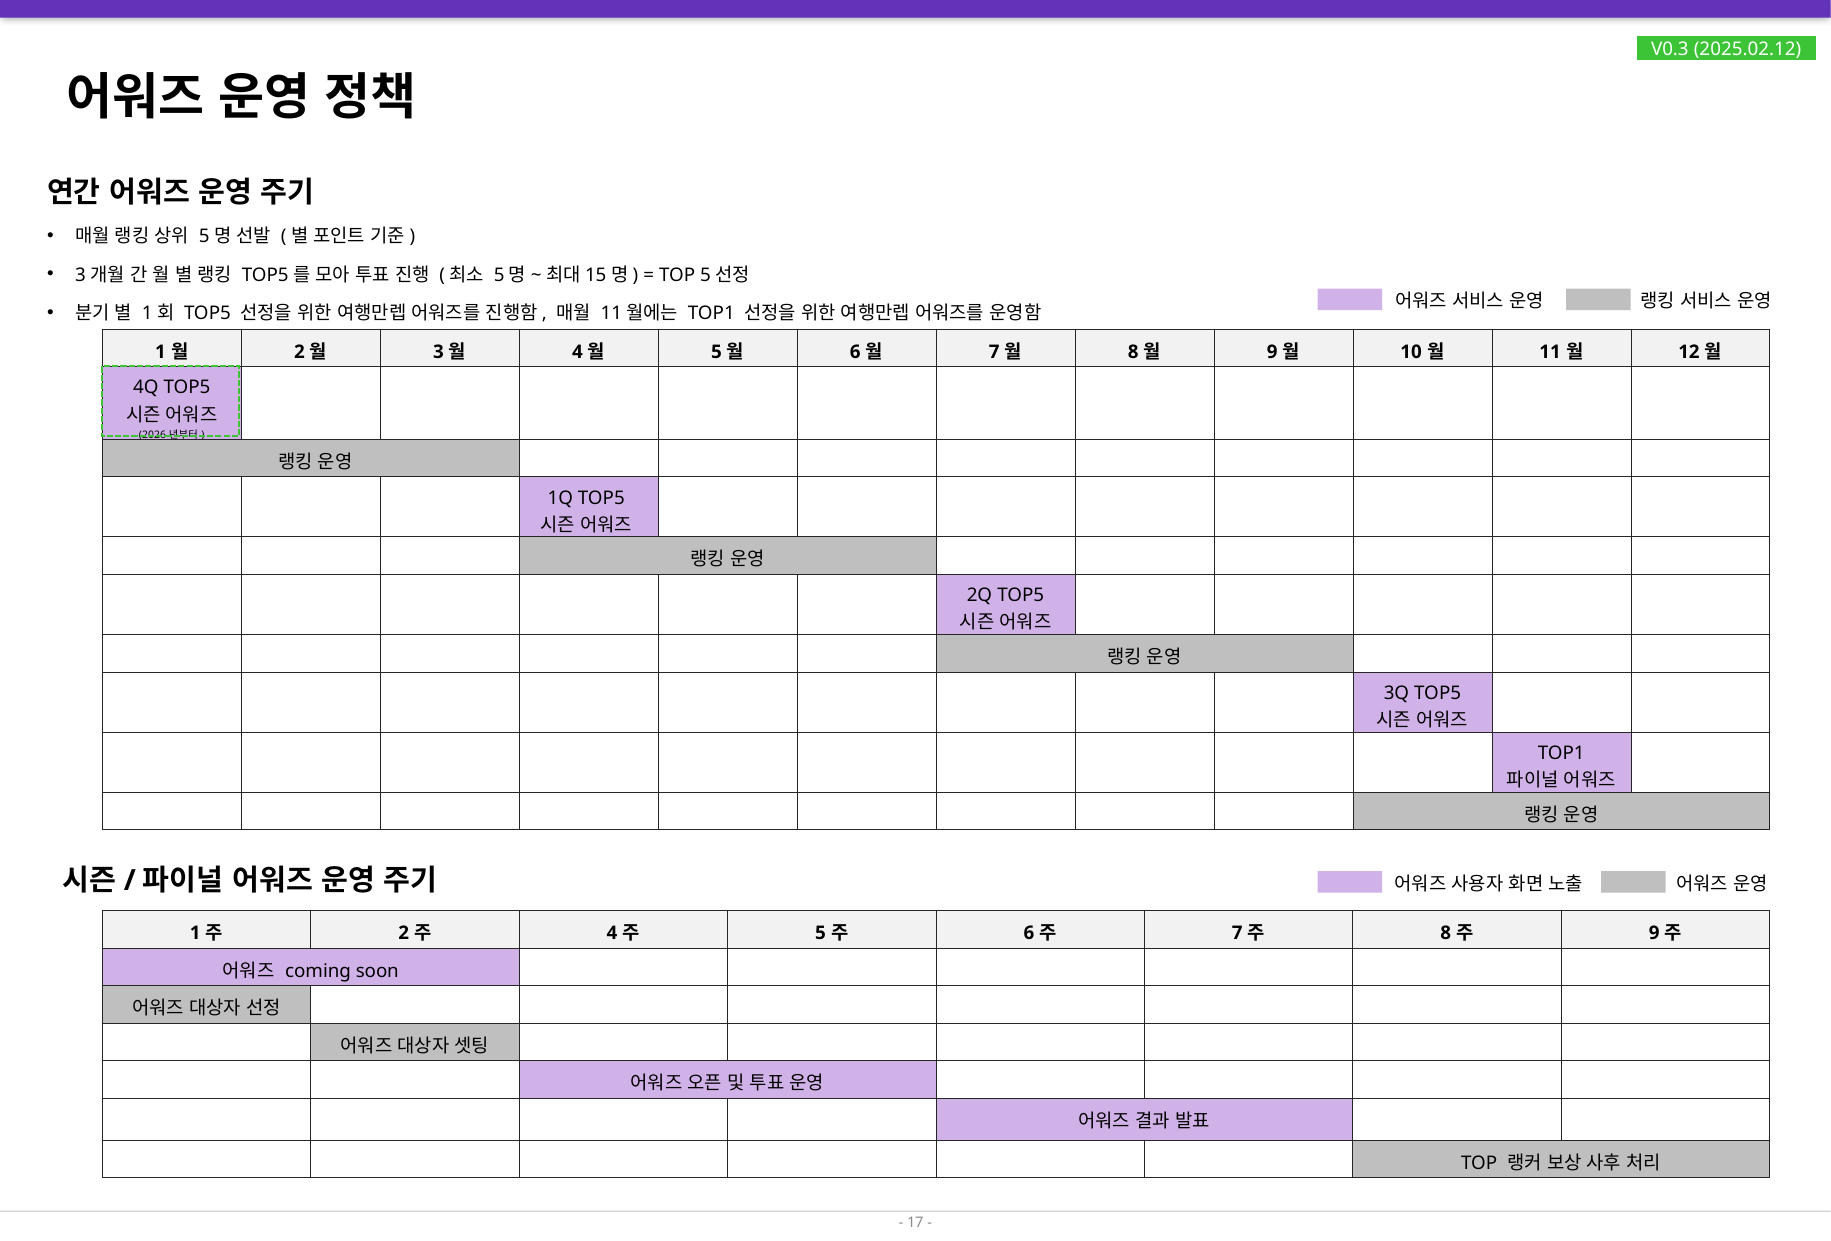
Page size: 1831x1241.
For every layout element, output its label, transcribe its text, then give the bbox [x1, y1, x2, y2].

table_cell [937, 949, 1144, 985]
table_cell [1493, 575, 1631, 634]
table_cell [1145, 1061, 1352, 1098]
table_cell [728, 1141, 936, 1177]
table_cell [1562, 1024, 1769, 1060]
table_cell [242, 635, 380, 672]
table_cell [520, 673, 658, 732]
table_cell TOP1 파이널 어워즈 [1493, 733, 1631, 792]
table_cell [381, 635, 519, 672]
table_cell [937, 673, 1075, 732]
table_cell [798, 733, 936, 792]
table_cell [1562, 1099, 1769, 1140]
table_cell [798, 367, 936, 439]
table_cell [659, 635, 797, 672]
table_cell [1215, 537, 1353, 574]
slide_number - 17 - [709, 1210, 1122, 1236]
table_cell [1562, 1061, 1769, 1098]
table_cell [1632, 440, 1769, 476]
text_box V0.3 (2025.02.12) [1637, 36, 1816, 60]
table_header 10월 [1354, 330, 1492, 366]
table_header 12월 [1632, 330, 1769, 366]
table_cell [1632, 635, 1769, 672]
table_cell [103, 477, 241, 536]
table_cell [659, 673, 797, 732]
table_cell [381, 477, 519, 536]
table_cell [728, 949, 936, 985]
table_header 5월 [659, 330, 797, 366]
table_cell [1215, 673, 1353, 732]
table_header 6주 [937, 911, 1144, 948]
table_cell [1354, 440, 1492, 476]
table_cell [937, 733, 1075, 792]
table_cell [1632, 477, 1769, 536]
table_cell [1493, 673, 1631, 732]
table_cell [520, 986, 727, 1023]
table_cell 랭킹 운영 [937, 635, 1353, 672]
table_cell [937, 1024, 1144, 1060]
table_cell [1493, 440, 1631, 476]
table_header 3월 [381, 330, 519, 366]
table_cell [1354, 367, 1492, 439]
table_cell [520, 793, 658, 829]
table_cell [659, 793, 797, 829]
table_cell [381, 367, 519, 439]
table_cell [937, 440, 1075, 476]
table_cell [798, 673, 936, 732]
table_cell [1215, 477, 1353, 536]
table_cell [1215, 367, 1353, 439]
table_cell [937, 1061, 1144, 1098]
table_cell [728, 986, 936, 1023]
table_cell [520, 440, 658, 476]
table_header 9월 [1215, 330, 1353, 366]
table_cell [1493, 477, 1631, 536]
table_cell [103, 673, 241, 732]
table_cell 1Q TOP5 시즌 어워즈 [520, 477, 658, 536]
table_cell [1353, 1024, 1561, 1060]
table_cell [1493, 367, 1631, 439]
table_cell [798, 477, 936, 536]
table_header 2월 [242, 330, 380, 366]
table_header 1월 [103, 330, 241, 366]
text_box [101, 365, 240, 437]
table_cell [381, 673, 519, 732]
table_cell [520, 1099, 727, 1140]
table_cell [659, 367, 797, 439]
table_cell [1632, 367, 1769, 439]
table_cell [103, 1061, 310, 1098]
table_header 5주 [728, 911, 936, 948]
table_header 1주 [103, 911, 310, 948]
table_cell [659, 733, 797, 792]
table_cell [1354, 635, 1492, 672]
table_cell [1354, 575, 1492, 634]
table_cell [242, 477, 380, 536]
table_header 2주 [311, 911, 519, 948]
table_cell 3Q TOP5 시즌 어워즈 [1354, 673, 1492, 732]
table_cell [659, 575, 797, 634]
table_cell [1353, 949, 1561, 985]
table_cell [103, 575, 241, 634]
table_cell [1562, 986, 1769, 1023]
table_header 6월 [798, 330, 936, 366]
table_cell [798, 793, 936, 829]
table_cell [1353, 1061, 1561, 1098]
table_cell [520, 367, 658, 439]
table_cell [1076, 477, 1214, 536]
table_cell [242, 793, 380, 829]
title 어워즈 운영 정책 [51, 36, 1631, 160]
table_cell 어워즈 결과 발표 [937, 1099, 1352, 1140]
table_cell [242, 575, 380, 634]
table_cell [1145, 1141, 1352, 1177]
table_cell 랭킹 운영 [520, 537, 936, 574]
table_cell [311, 1141, 519, 1177]
table_cell [1354, 537, 1492, 574]
table_cell [1215, 793, 1353, 829]
table_header 9주 [1562, 911, 1769, 948]
table_cell [1632, 673, 1769, 732]
table_header 7주 [1145, 911, 1352, 948]
table_cell [103, 1099, 310, 1140]
table_cell [103, 537, 241, 574]
table_cell [1076, 537, 1214, 574]
table_cell [381, 793, 519, 829]
table_cell [103, 793, 241, 829]
table_cell [1353, 1099, 1561, 1140]
table_cell [1632, 575, 1769, 634]
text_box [1317, 288, 1770, 312]
table_cell [520, 1024, 727, 1060]
table_cell [728, 1024, 936, 1060]
table_cell 랭킹 운영 [103, 440, 519, 476]
table_cell [1076, 367, 1214, 439]
table_cell [103, 635, 241, 672]
table_cell [1493, 635, 1631, 672]
table_header 8주 [1353, 911, 1561, 948]
table_cell [937, 477, 1075, 536]
table_cell [937, 537, 1075, 574]
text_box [1317, 871, 1766, 894]
table_cell [1632, 733, 1769, 792]
table_cell [1145, 1024, 1352, 1060]
table_cell [242, 673, 380, 732]
table_cell [1076, 673, 1214, 732]
table_cell [728, 1099, 936, 1140]
table_cell [520, 733, 658, 792]
table_cell [1215, 575, 1353, 634]
table_header 8월 [1076, 330, 1214, 366]
text_box 연간 어워즈 운영 주기 매월 랭킹 상위 5명 선발 (별 포인트 기준) 3개월 간 월 별 랭킹 TOP5를 모아 투표 진행 (최소 5명~최대15명) = TOP 5선정 분기 별 1회 TOP5 선정을 위한 여행만렙 어워즈를 진행함, 매월 11월에는 TOP1 선정을 위한 여행만렙 어워즈를 운영함 [32, 158, 1056, 331]
table_cell 2Q TOP5 시즌 어워즈 [937, 575, 1075, 634]
table_cell [520, 635, 658, 672]
table_header 11월 [1493, 330, 1631, 366]
table_header 7월 [937, 330, 1075, 366]
table_cell [1632, 537, 1769, 574]
table_cell [242, 367, 380, 439]
table_cell [1076, 733, 1214, 792]
table_cell [381, 733, 519, 792]
table_cell 어워즈 오픈 및 투표 운영 [520, 1061, 936, 1098]
table_cell [937, 367, 1075, 439]
table_cell [659, 440, 797, 476]
table_cell [1353, 986, 1561, 1023]
table_cell [937, 1141, 1144, 1177]
text_box 시즌/파이널 어워즈 운영 주기 [48, 846, 453, 904]
table_cell TOP 랭커 보상 사후 처리 [1353, 1141, 1769, 1177]
table_cell [1215, 440, 1353, 476]
table_cell [937, 793, 1075, 829]
table_header 4주 [520, 911, 727, 948]
table_cell [1076, 440, 1214, 476]
table_cell [1145, 949, 1352, 985]
table_cell [937, 986, 1144, 1023]
table_cell [311, 986, 519, 1023]
table_cell [1076, 793, 1214, 829]
table_cell [311, 1099, 519, 1140]
table_cell 랭킹 운영 [1354, 793, 1769, 829]
table_cell [1354, 477, 1492, 536]
table_cell [1145, 986, 1352, 1023]
table_cell [798, 575, 936, 634]
table_cell [1354, 733, 1492, 792]
table_cell [520, 949, 727, 985]
table_cell [242, 733, 380, 792]
table_cell [1215, 733, 1353, 792]
table_cell [798, 440, 936, 476]
table_cell 어워즈 coming soon [103, 949, 519, 985]
table_header 4월 [520, 330, 658, 366]
table_cell [103, 1141, 310, 1177]
table_cell [1562, 949, 1769, 985]
table_cell [520, 1141, 727, 1177]
table_cell [659, 477, 797, 536]
table_cell [311, 1061, 519, 1098]
table_cell [103, 733, 241, 792]
table_cell [381, 575, 519, 634]
table_cell [798, 635, 936, 672]
table_cell [1076, 575, 1214, 634]
table_cell 어워즈 대상자 셋팅 [311, 1024, 519, 1060]
table_cell [520, 575, 658, 634]
table_cell [1493, 537, 1631, 574]
table_cell 어워즈 대상자 선정 [103, 986, 310, 1023]
table_cell [242, 537, 380, 574]
table_cell [103, 1024, 310, 1060]
table_cell [381, 537, 519, 574]
